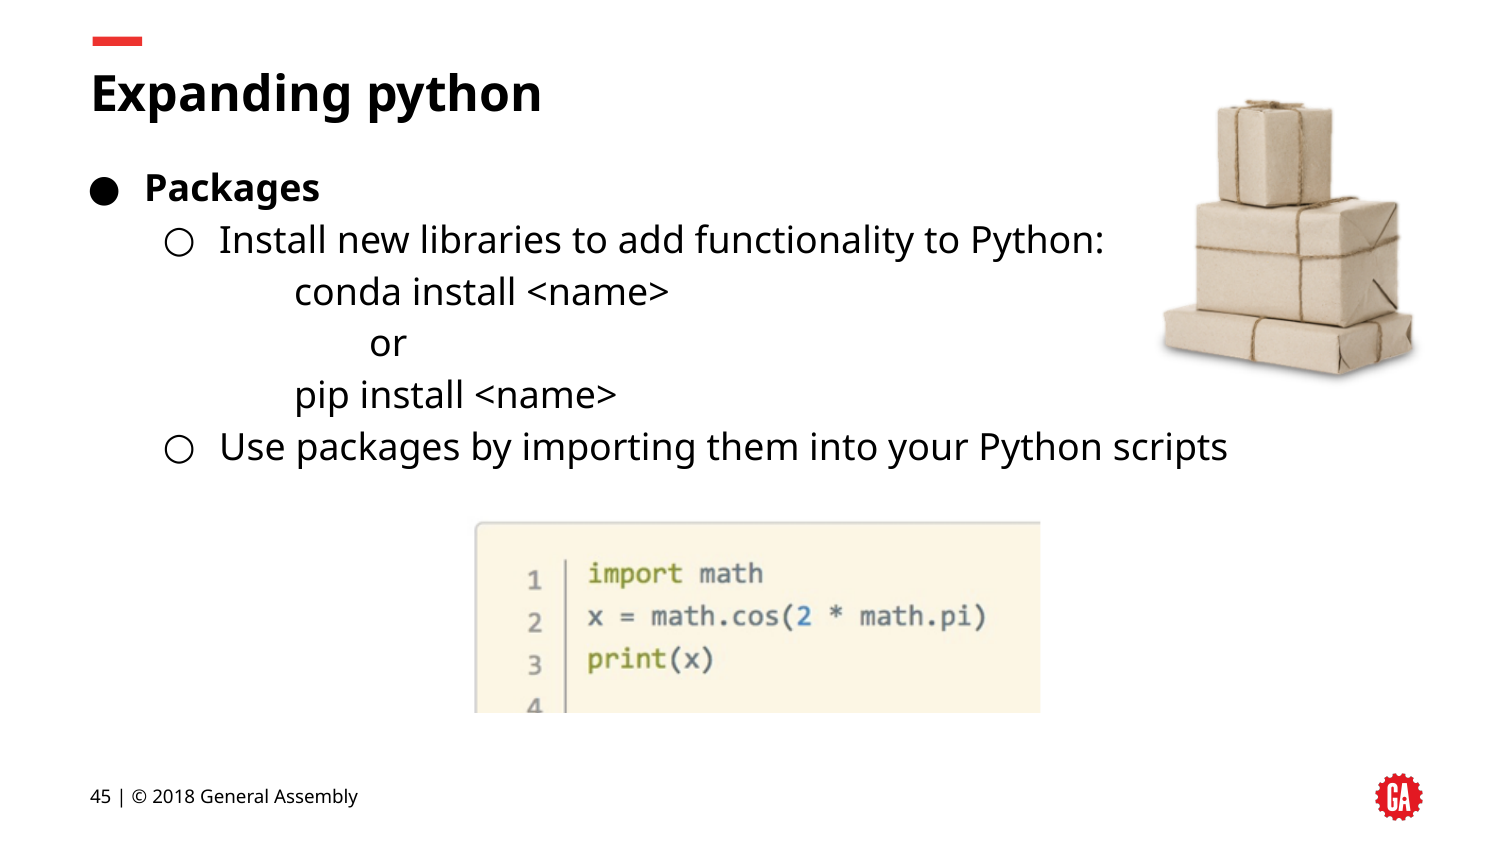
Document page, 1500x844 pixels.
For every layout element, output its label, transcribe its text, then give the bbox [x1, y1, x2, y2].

picture [1152, 97, 1426, 390]
picture [1373, 771, 1425, 823]
list Packages Install new libraries to add functionality to Python: conda install <name> or pip install <name> Use packages by importing them into your Python scripts [54, 142, 1407, 683]
slide_number 45 | © 2018 General Assembly [75, 764, 545, 830]
picture [459, 499, 1041, 713]
title Expanding python [75, 46, 1473, 140]
